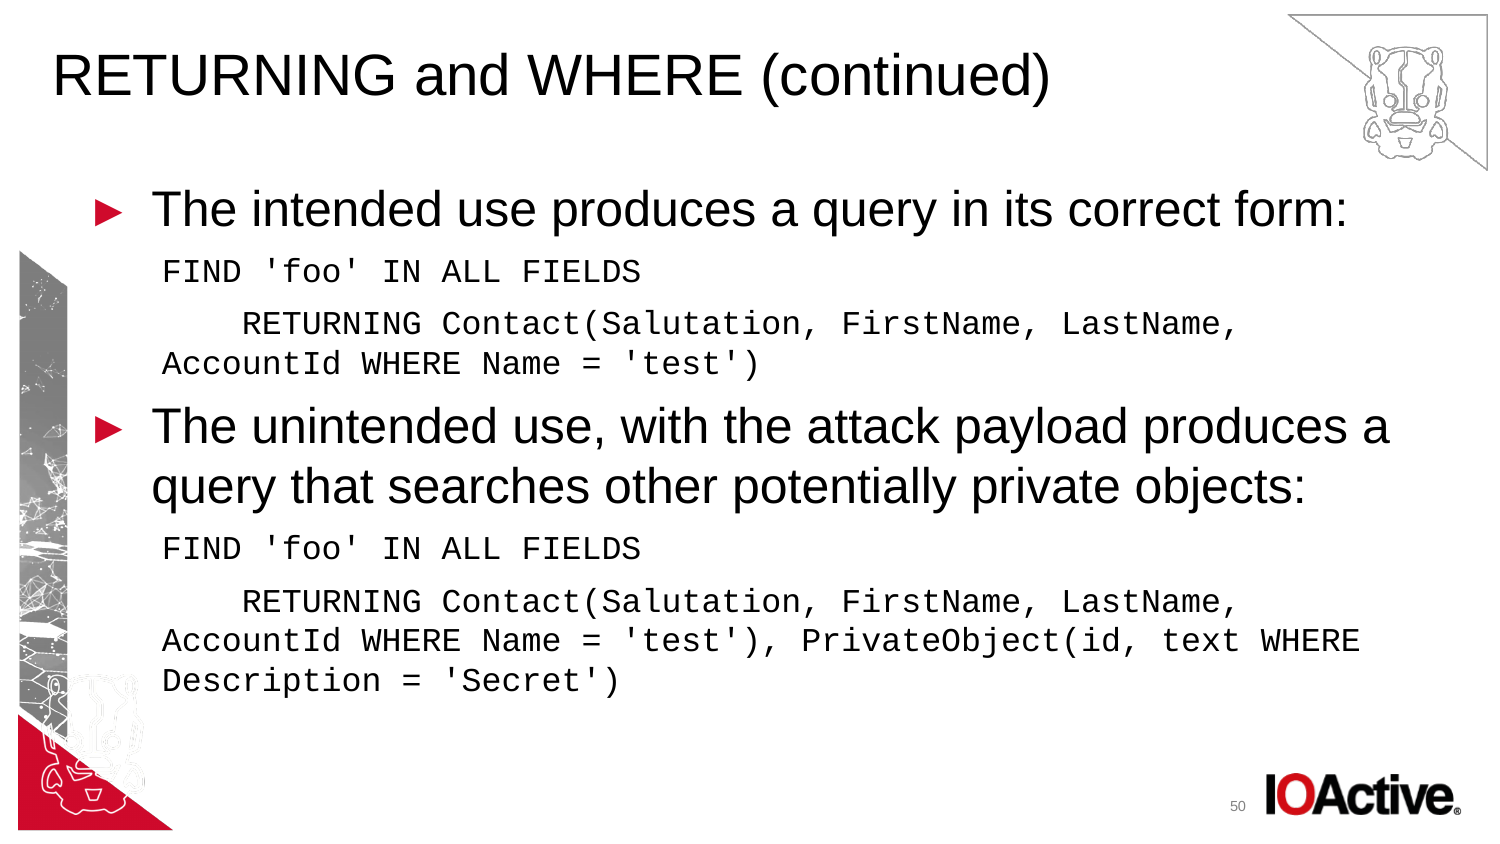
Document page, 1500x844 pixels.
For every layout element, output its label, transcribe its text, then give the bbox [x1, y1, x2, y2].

list The intended use produces a query in its correct form: FIND 'foo' IN ALL FIELDS RETURNING Contact(Salutation, FirstName, LastName, AccountId WHERE Name = 'test') The unintended use, with the attack payload produces a query that searches other potentially private objects: FIND 'foo' IN ALL FIELDS RETURNING Contact(Salutation, FirstName, LastName, AccountId WHERE Name = 'test'), PrivateObject(id, text WHERE Description = 'Secret') [80, 169, 1415, 762]
picture [1263, 769, 1464, 820]
picture [17, 673, 173, 831]
title RETURNING and WHERE (continued) [52, 46, 1354, 185]
picture [1287, 13, 1488, 171]
